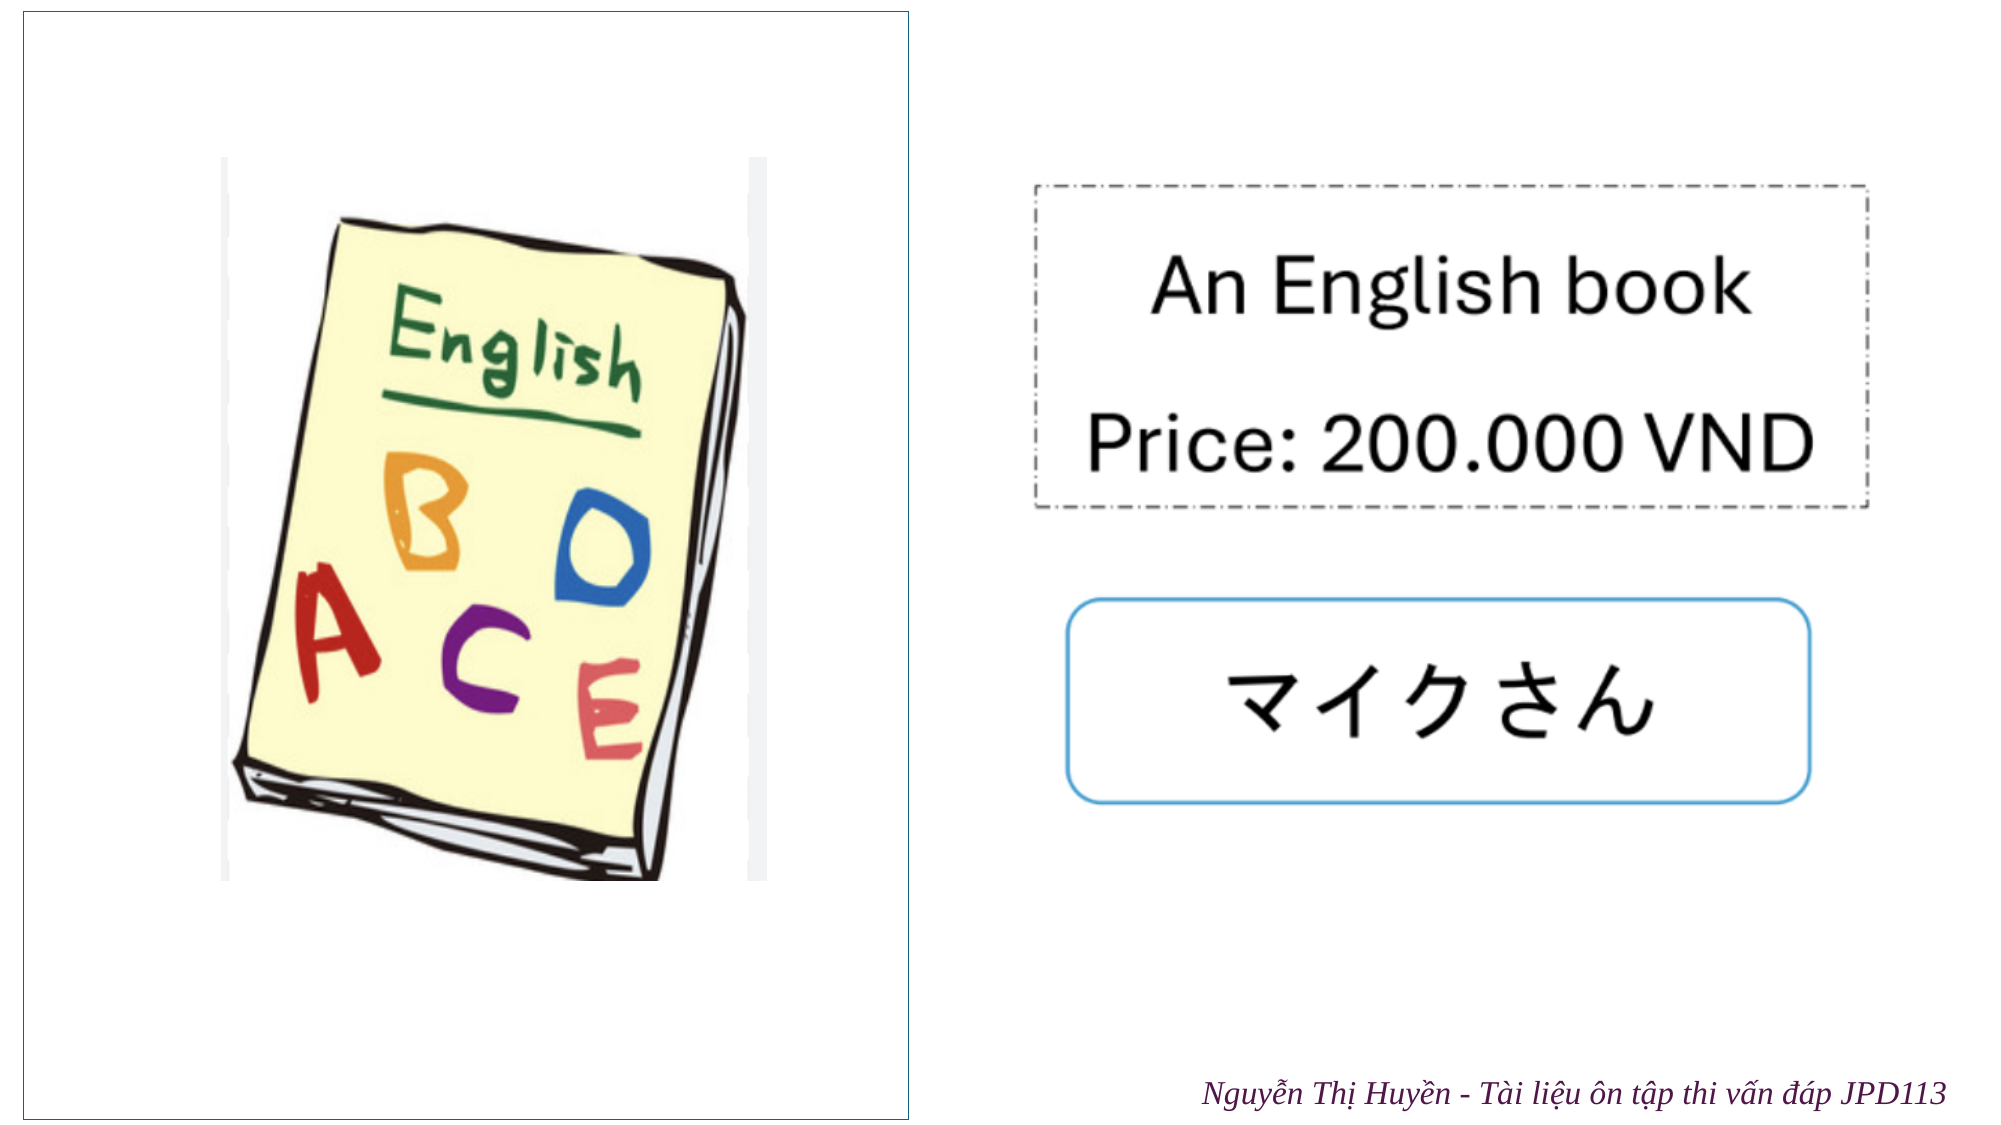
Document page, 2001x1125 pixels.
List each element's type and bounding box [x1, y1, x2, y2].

text_box [23, 11, 909, 1120]
picture [221, 157, 767, 882]
picture [964, 130, 1943, 810]
